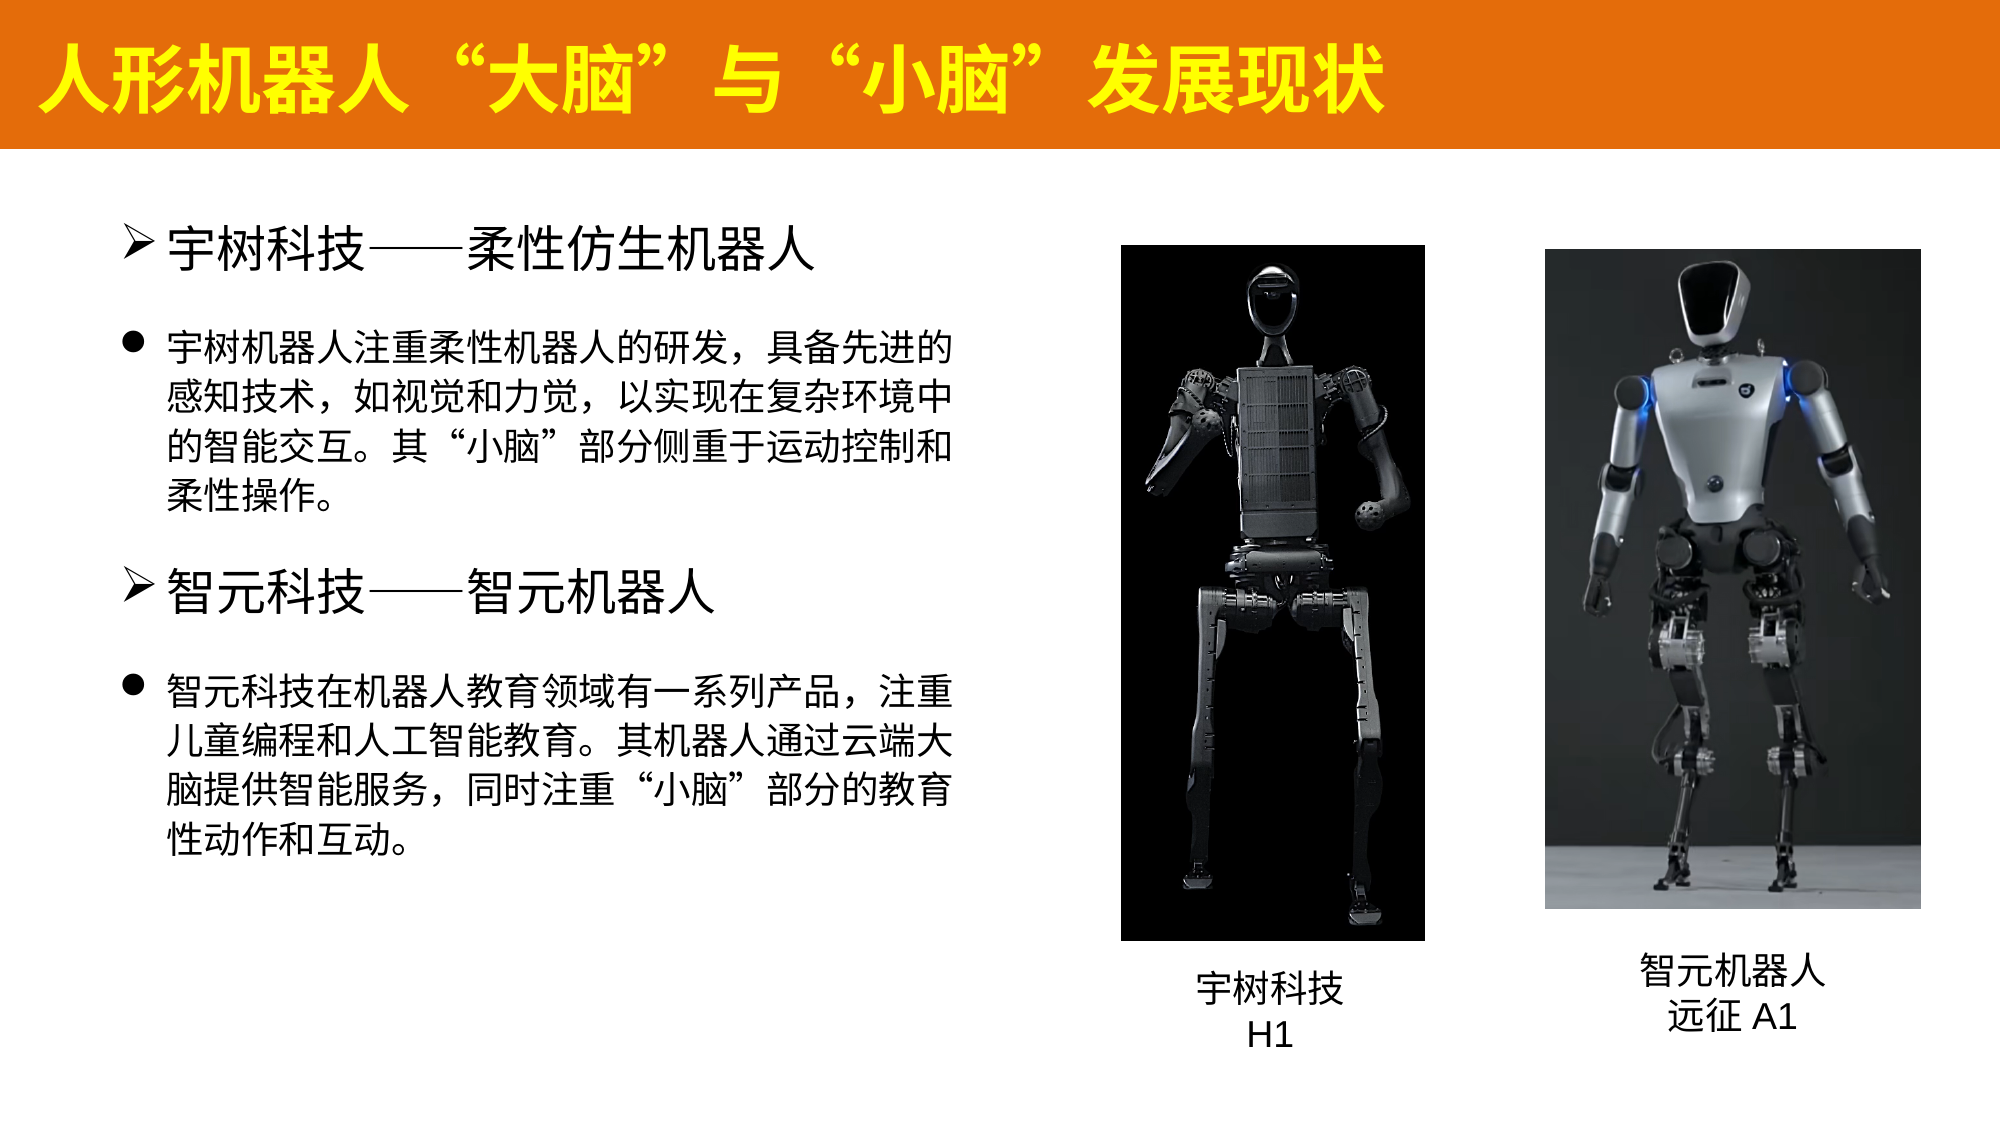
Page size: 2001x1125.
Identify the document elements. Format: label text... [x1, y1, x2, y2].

text_box 宇树科技 H1 [1117, 957, 1424, 1063]
picture [1544, 249, 1921, 909]
text_box 智元科技——智元机器人 [104, 553, 732, 629]
text_box 宇树机器人注重柔性机器人的研发，具备先进的感知技术，如视觉和力觉，以实现在复杂环境中的智能交互。其“小脑”部分侧重于运动控制和柔性操作。 [104, 312, 1000, 525]
text_box 智元科技在机器人教育领域有一系列产品，注重儿童编程和人工智能教育。其机器人通过云端大脑提供智能服务，同时注重“小脑”部分的教育性动作和互动。 [104, 655, 1000, 869]
picture [1121, 244, 1425, 941]
text_box 智元机器人 远征A1 [1580, 940, 1886, 1045]
text_box 宇树科技——柔性仿生机器人 [104, 210, 832, 285]
text_box 人形机器人“大脑”与“小脑”发展现状 [21, 24, 1402, 130]
